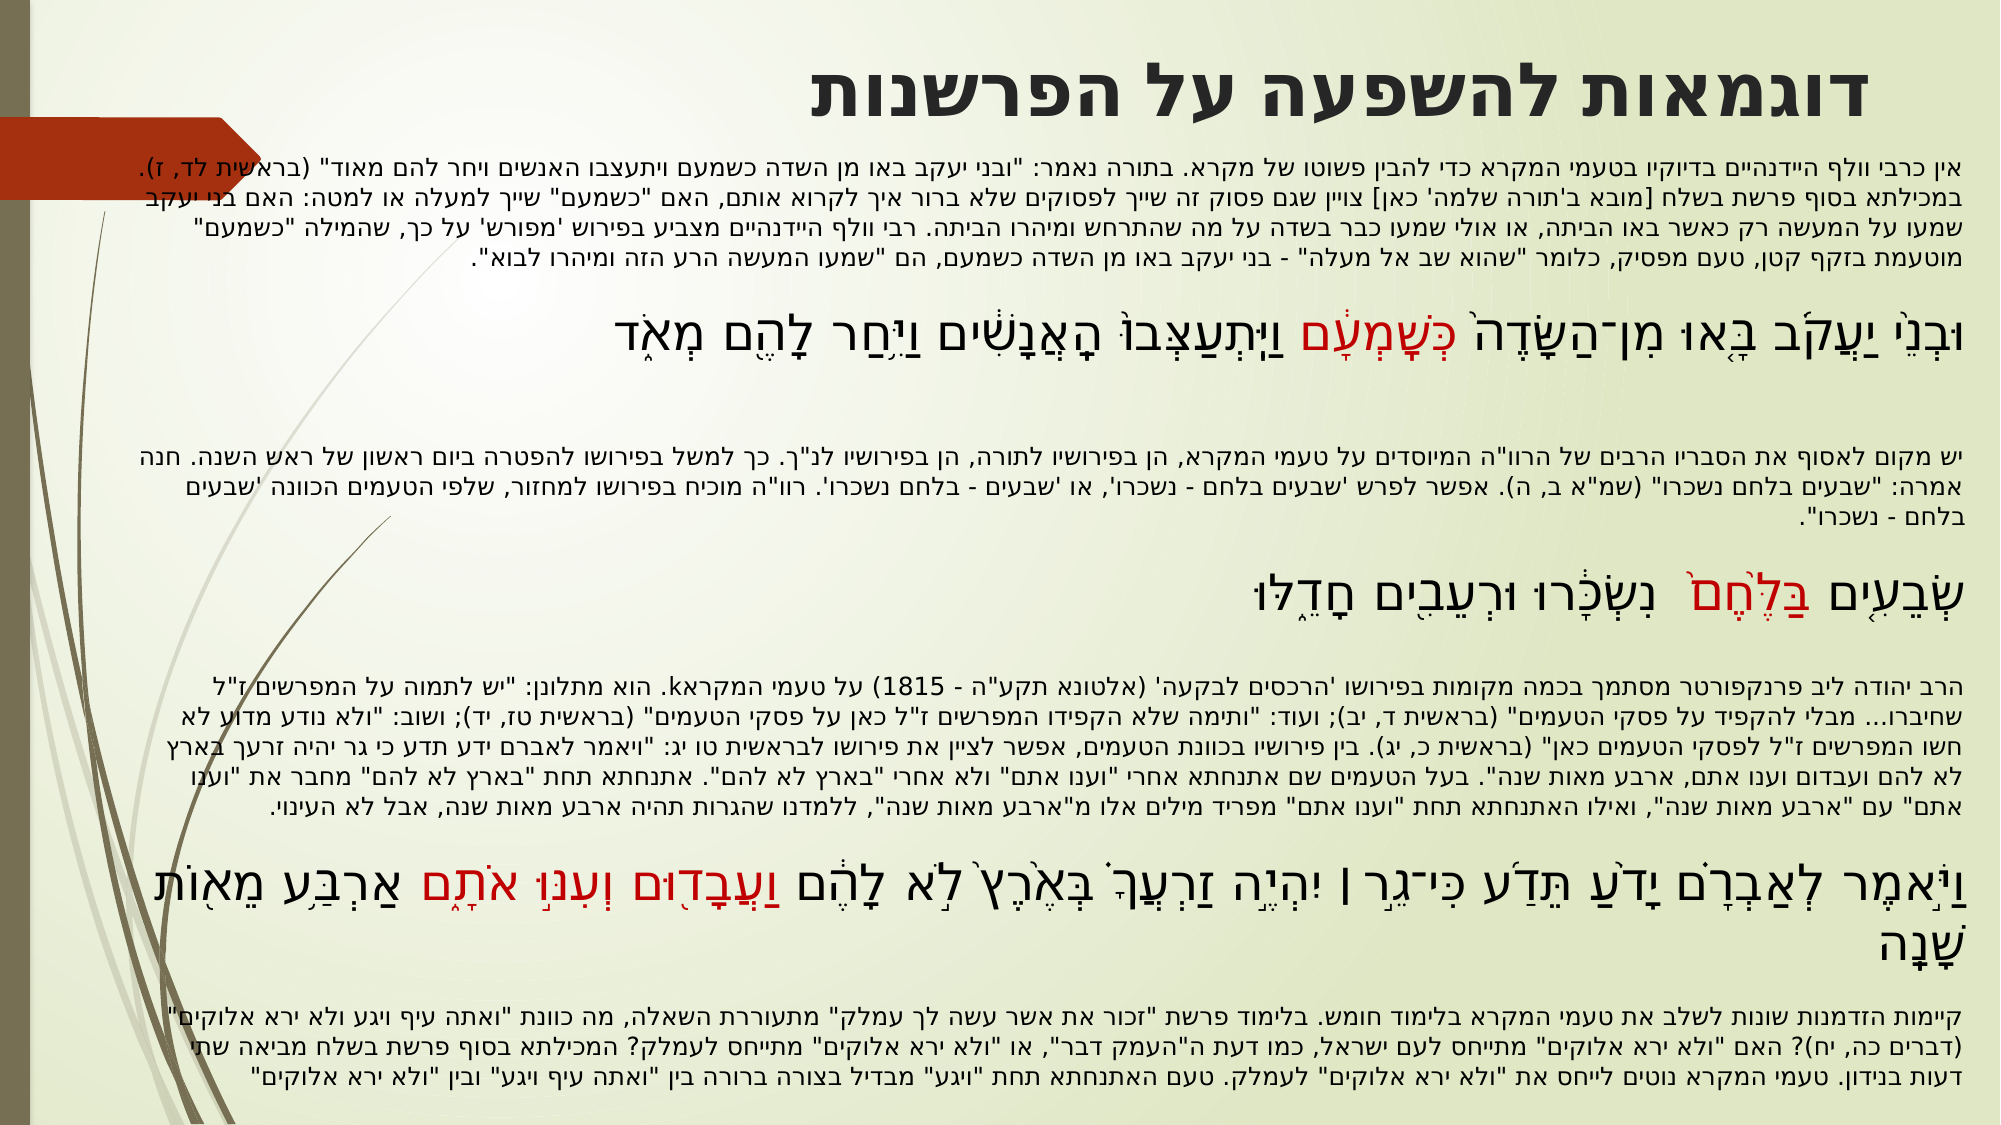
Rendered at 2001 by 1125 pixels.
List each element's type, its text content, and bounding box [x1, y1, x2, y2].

title דוגמאות להשפעה על הפרשנות [425, 33, 1888, 143]
text_box אין כרבי וולף היידנהיים בדיוקיו בטעמי המקרא כדי להבין פשוטו של מקרא. בתורה נאמר: "ובני יעקב באו מן השדה כשמעם ויתעצבו האנשים ויחר להם מאוד" (בראשית לד, ז). במכילתא בסוף פרשת בשלח [מובא ב'תורה שלמה' כאן] צויין שגם פסוק זה שייך לפסוקים שלא ברור איך לקרוא אותם, האם "כשמעם" שייך למעלה או למטה: האם בני יעקב שמעו על המעשה רק כאשר באו הביתה, או אולי שמעו כבר בשדה על מה שהתרחש ומיהרו הביתה. רבי וולף היידנהיים מצביע בפירוש 'מפורש' על כך, שהמילה "כשמעם" מוטעמת בזקף קטן, טעם מפסיק, כלומר "שהוא שב אל מעלה" - בני יעקב באו מן השדה כשמעם, הם "שמעו המעשה הרע הזה ומיהרו לבוא". וּבְנֵ֨י יַעֲקֹ֜ב בָּ֤אוּ מִן־הַשָּׂדֶה֙ כְּשׇׁמְעָ֔ם וַיִּֽתְעַצְּבוּ֙ הָֽאֲנָשִׁ֔ים וַיִּ֥חַר לָהֶ֖ם מְאֹ֑ד יש מקום לאסוף את הסבריו הרבים של הרוו"ה המיוסדים על טעמי המקרא, הן בפירושיו לתורה, הן בפירושיו לנ"ך. כך למשל בפירושו להפטרה ביום ראשון של ראש השנה. חנה אמרה: "שבעים בלחם נשכרו" (שמ"א ב, ה). אפשר לפרש 'שבעים בלחם - נשכרו', או 'שבעים - בלחם נשכרו'. רוו"ה מוכיח בפירושו למחזור, שלפי הטעמים הכוונה 'שבעים בלחם - נשכרו". שְׂבֵעִ֤ים בַּלֶּ֙חֶם֙ נִשְׂכָּ֔רוּ וּרְעֵבִ֖ים חָדֵ֑לּוּ הרב יהודה ליב פרנקפורטר מסתמך בכמה מקומות בפירושו 'הרכסים לבקעה' (אלטונא תקע"ה - 1815) על טעמי המקראk. הוא מתלונן: "יש לתמוה על המפרשים ז"ל שחיברו... מבלי להקפיד על פסקי הטעמים" (בראשית ד, יב); ועוד: "ותימה שלא הקפידו המפרשים ז"ל כאן על פסקי הטעמים" (בראשית טז, יד); ושוב: "ולא נודע מדוע לא חשו המפרשים ז"ל לפסקי הטעמים כאן" (בראשית כ, יג). בין פירושיו בכוונת הטעמים, אפשר לציין את פירושו לבראשית טו יג: "ויאמר לאברם ידע תדע כי גר יהיה זרעך בארץ לא להם ועבדום וענו אתם, ארבע מאות שנה". בעל הטעמים שם אתנחתא אחרי "וענו אתם" ולא אחרי "בארץ לא להם". אתנחתא תחת "בארץ לא להם" מחבר את "וענו אתם" עם "ארבע מאות שנה", ואילו האתנחתא תחת "וענו אתם" מפריד מילים אלו מ"ארבע מאות שנה", ללמדנו שהגרות תהיה ארבע מאות שנה, אבל לא העינוי. וַיֹּ֣אמֶר לְאַבְרָ֗ם יָדֹ֨עַ תֵּדַ֜ע כִּי־גֵ֣ר ׀ יִהְיֶ֣ה זַרְעֲךָ֗ בְּאֶ֙רֶץ֙ לֹ֣א לָהֶ֔ם וַעֲבָד֖וּם וְעִנּ֣וּ אֹתָ֑ם אַרְבַּ֥ע מֵא֖וֹת שָׁנָֽה קיימות הזדמנות שונות לשלב את טעמי המקרא בלימוד חומש. בלימוד פרשת "זכור את אשר עשה לך עמלק" מתעוררת השאלה, מה כוונת "ואתה עיף ויגע ולא ירא אלוקים" (דברים כה, יח)? האם "ולא ירא אלוקים" מתייחס לעם ישראל, כמו דעת ה"העמק דבר", או "ולא ירא אלוקים" מתייחס לעמלק? המכילתא בסוף פרשת בשלח מביאה שתי דעות בנידון. טעמי המקרא נוטים לייחס את "ולא ירא אלוקים" לעמלק. טעם האתנחתא תחת "ויגע" מבדיל בצורה ברורה בין "ואתה עיף ויגע" ובין "ולא ירא אלוקים" אֲשֶׁ֨ר קָֽרְךָ֜ בַּדֶּ֗רֶךְ וַיְזַנֵּ֤ב בְּךָ֙ כׇּל־הַנֶּחֱשָׁלִ֣ים אַֽחֲרֶ֔יךָ וְאַתָּ֖ה עָיֵ֣ף וְיָגֵ֑עַ וְלֹ֥א יָרֵ֖א אֱלֹהִֽים [122, 143, 1981, 1125]
